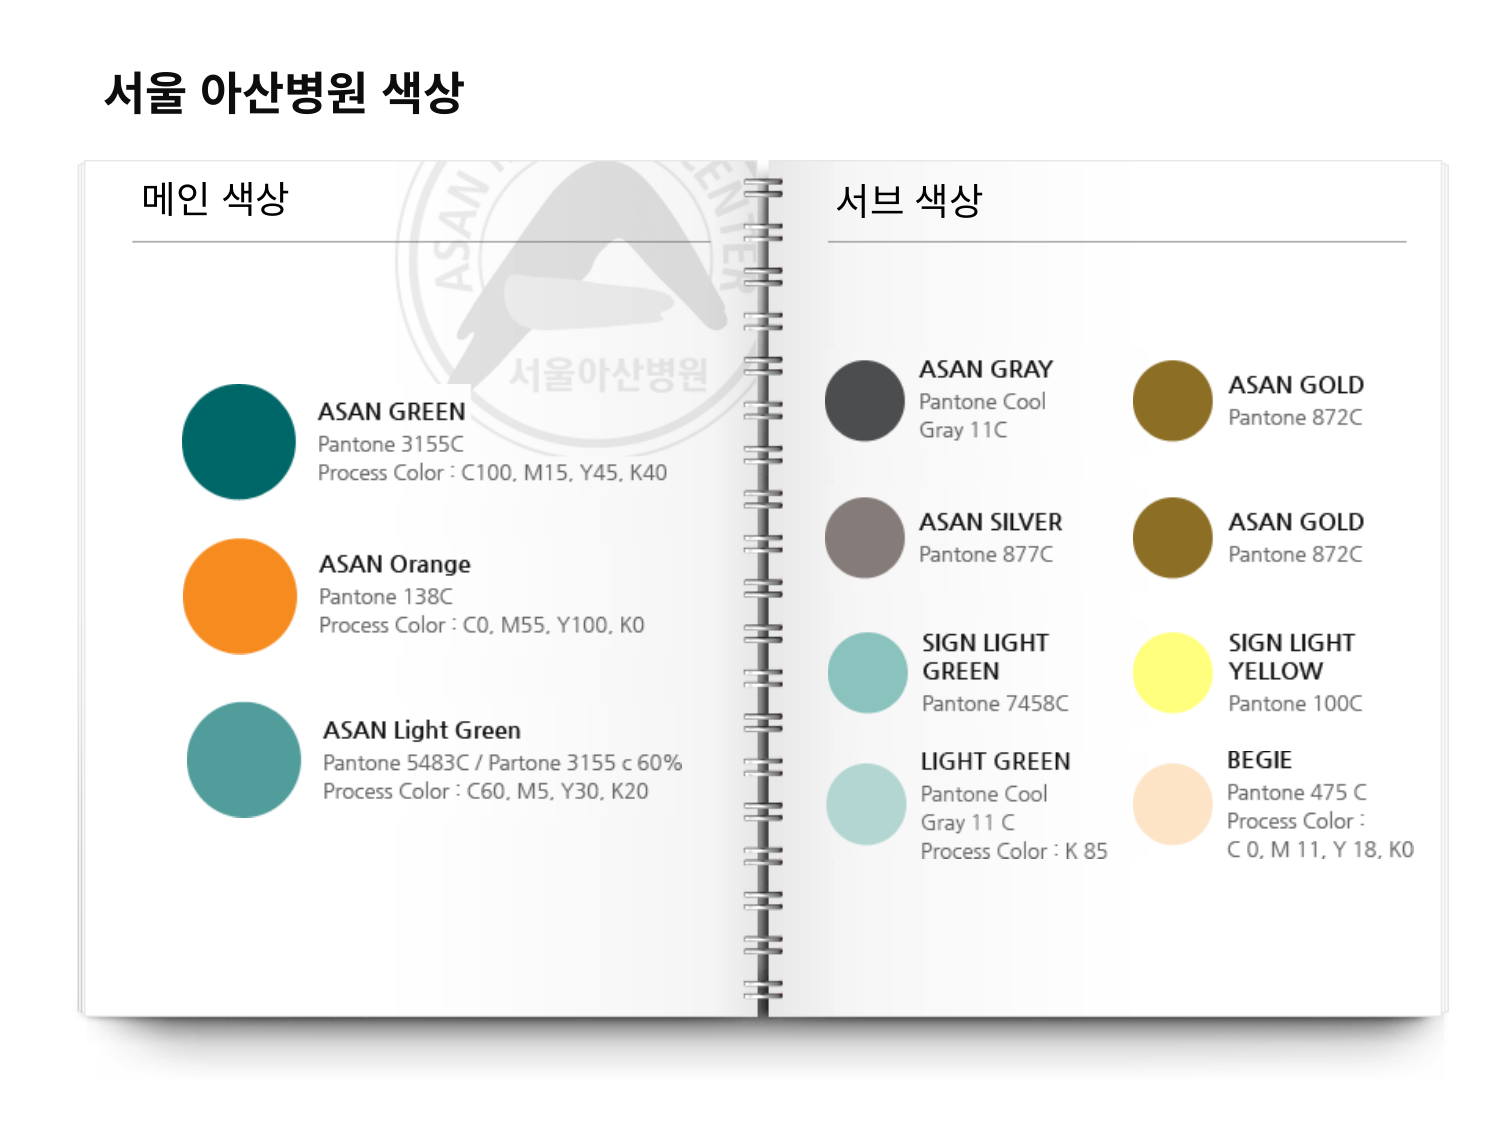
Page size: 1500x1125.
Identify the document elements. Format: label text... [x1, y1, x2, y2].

text_box 서울 아산병원 색상 [88, 56, 892, 159]
picture [56, 160, 1450, 1098]
